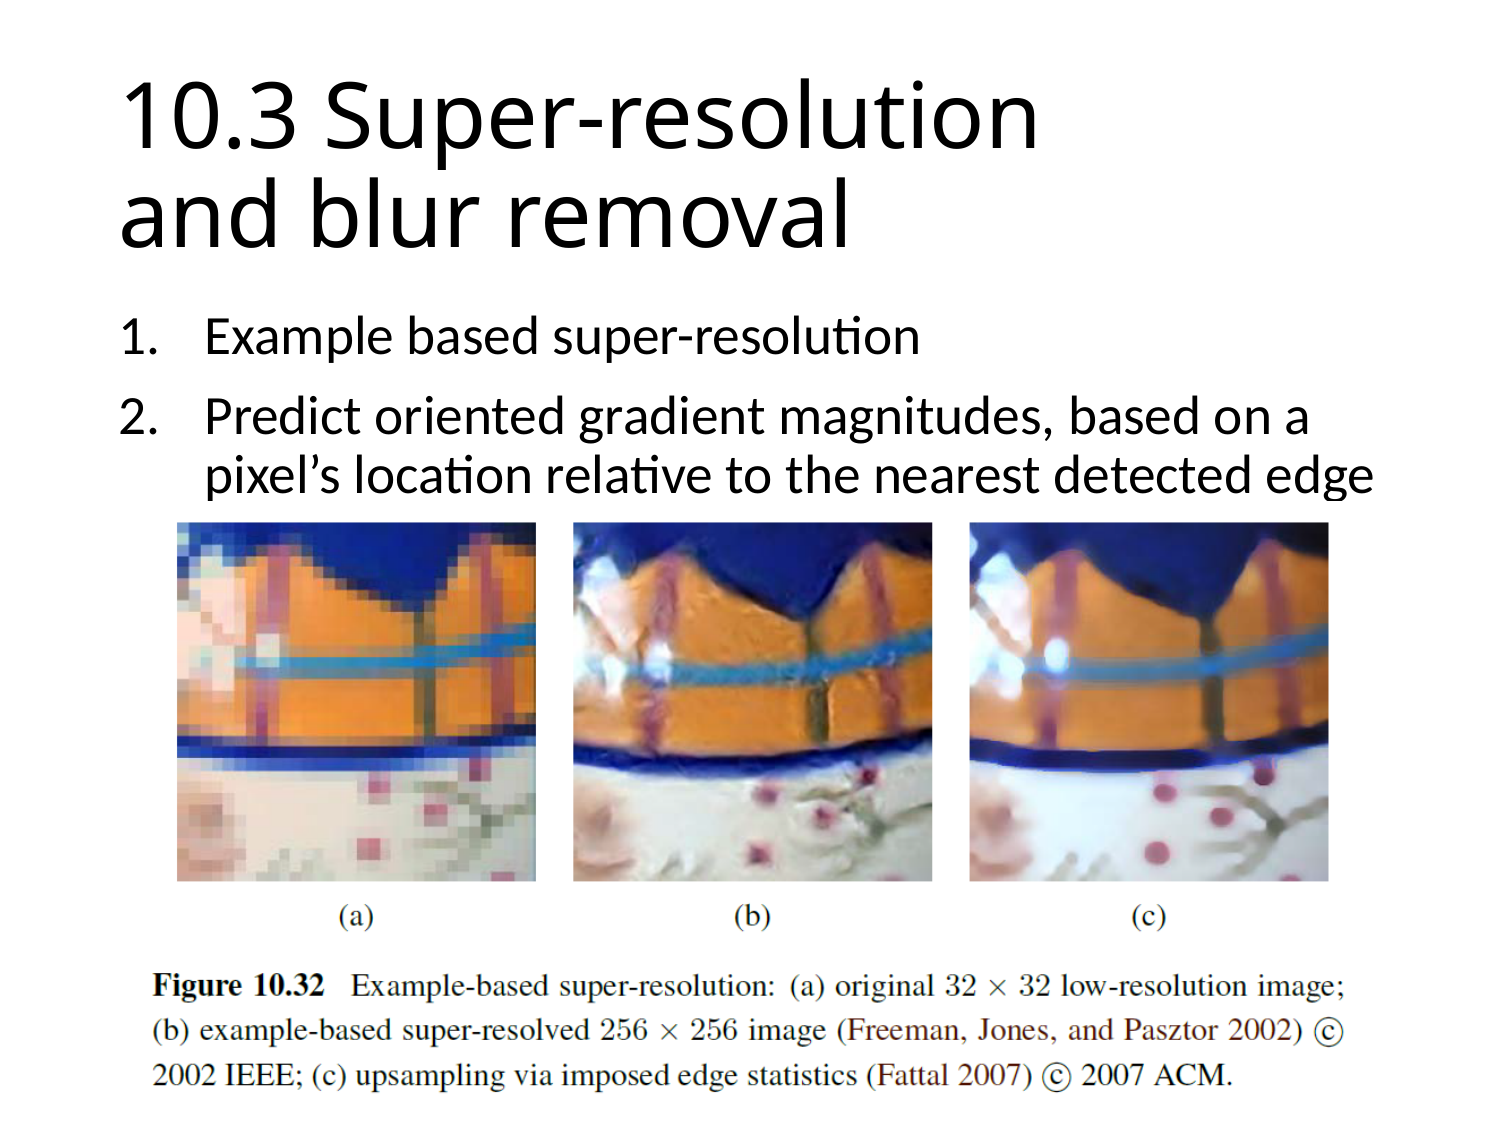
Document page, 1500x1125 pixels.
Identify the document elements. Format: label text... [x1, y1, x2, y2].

picture [142, 501, 1358, 1100]
title 10.3 Super-resolution and blur removal [103, 59, 1477, 278]
list Example based super-resolution Predict oriented gradient magnitudes, based on a pixel’s location relative to the nearest detected edge [103, 299, 1397, 524]
